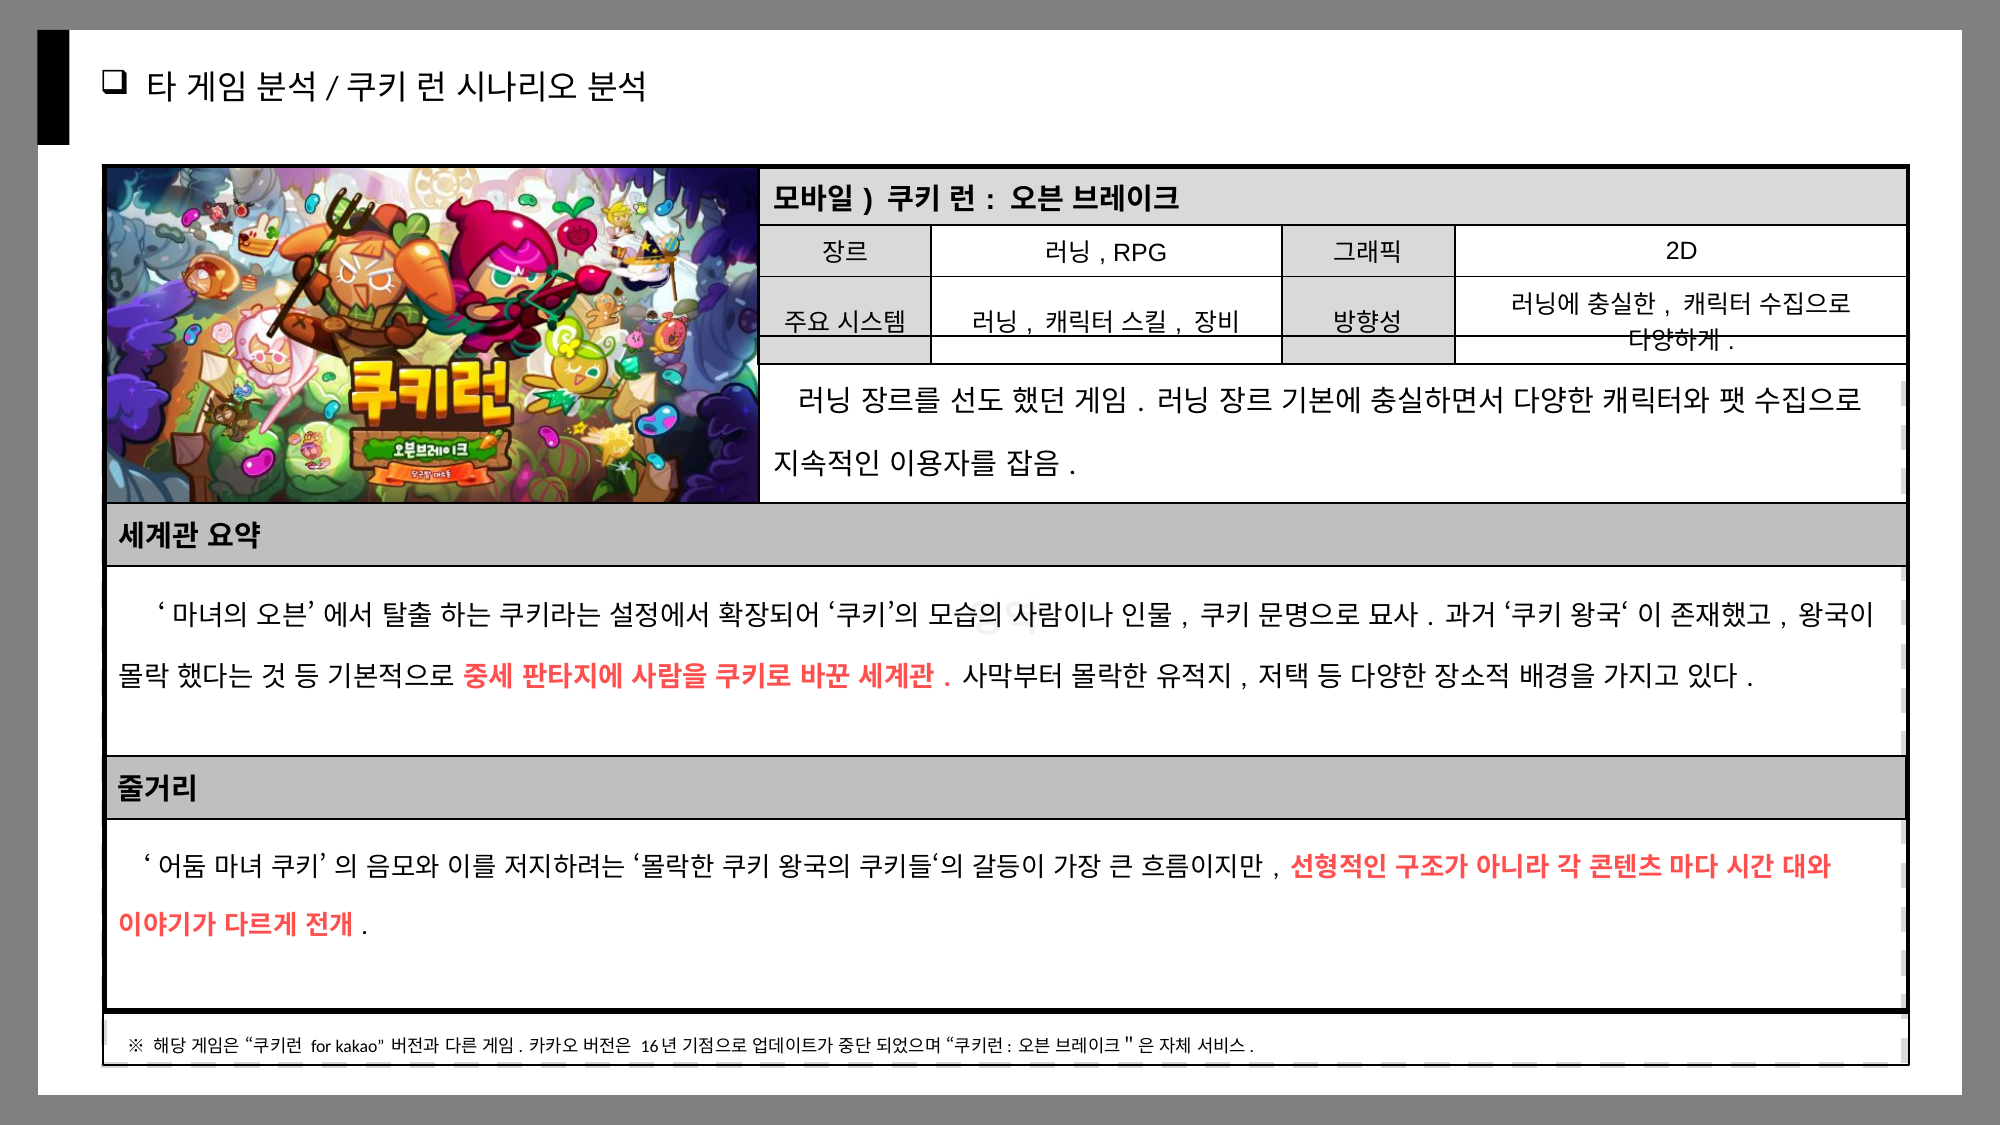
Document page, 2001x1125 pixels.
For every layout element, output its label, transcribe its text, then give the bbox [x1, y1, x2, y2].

title 타 게임 분석/쿠키 런 시나리오 분석 [85, 32, 1929, 145]
text_box [104, 165, 1909, 1013]
list ※ 해당 게임은 “쿠키런 for kakao” 버전과 다른 게임. 카카오 버전은 16년 기점으로 업데이트가 중단 되었으며 “쿠키런: 오븐 브레이크＂은 자체 서비스. [102, 1011, 1909, 1066]
picture [103, 165, 759, 507]
